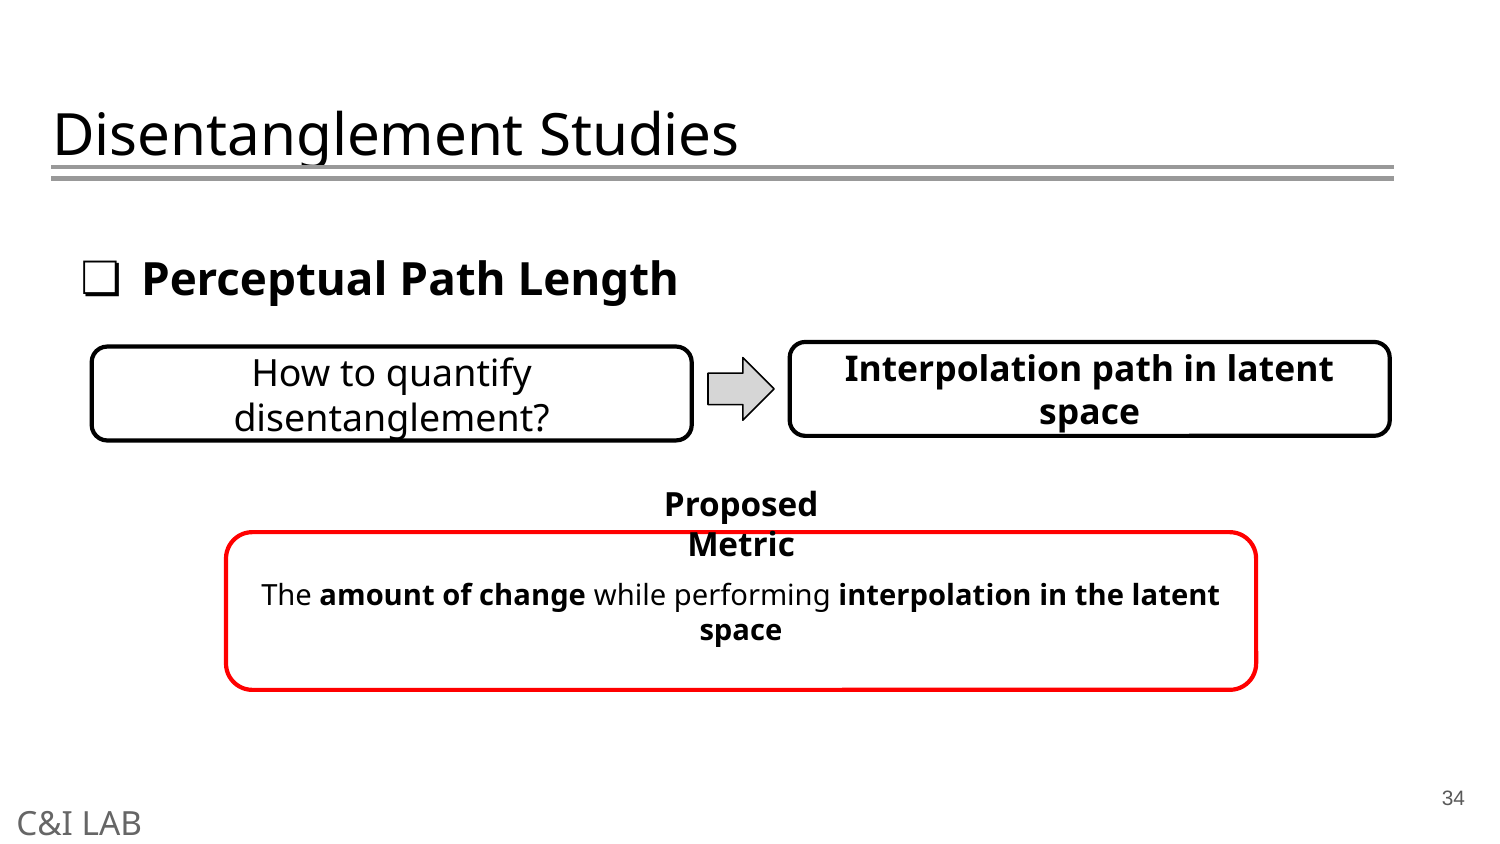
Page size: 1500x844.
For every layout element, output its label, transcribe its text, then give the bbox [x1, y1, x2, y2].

text_box Interpolation path in latent space [787, 339, 1392, 438]
text_box [705, 355, 777, 423]
text_box How to quantify disentanglement? [89, 344, 694, 443]
list Perceptual Path Length [51, 226, 1449, 321]
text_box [50, 166, 1395, 179]
text_box The amount of change while performing interpolation in the latent space [223, 530, 1259, 692]
title Disentanglement Studies [37, 81, 1435, 176]
text_box Proposed Metric [599, 475, 883, 571]
slide_number 34 [1389, 764, 1480, 801]
text_box C&I LAB [1, 801, 1500, 844]
